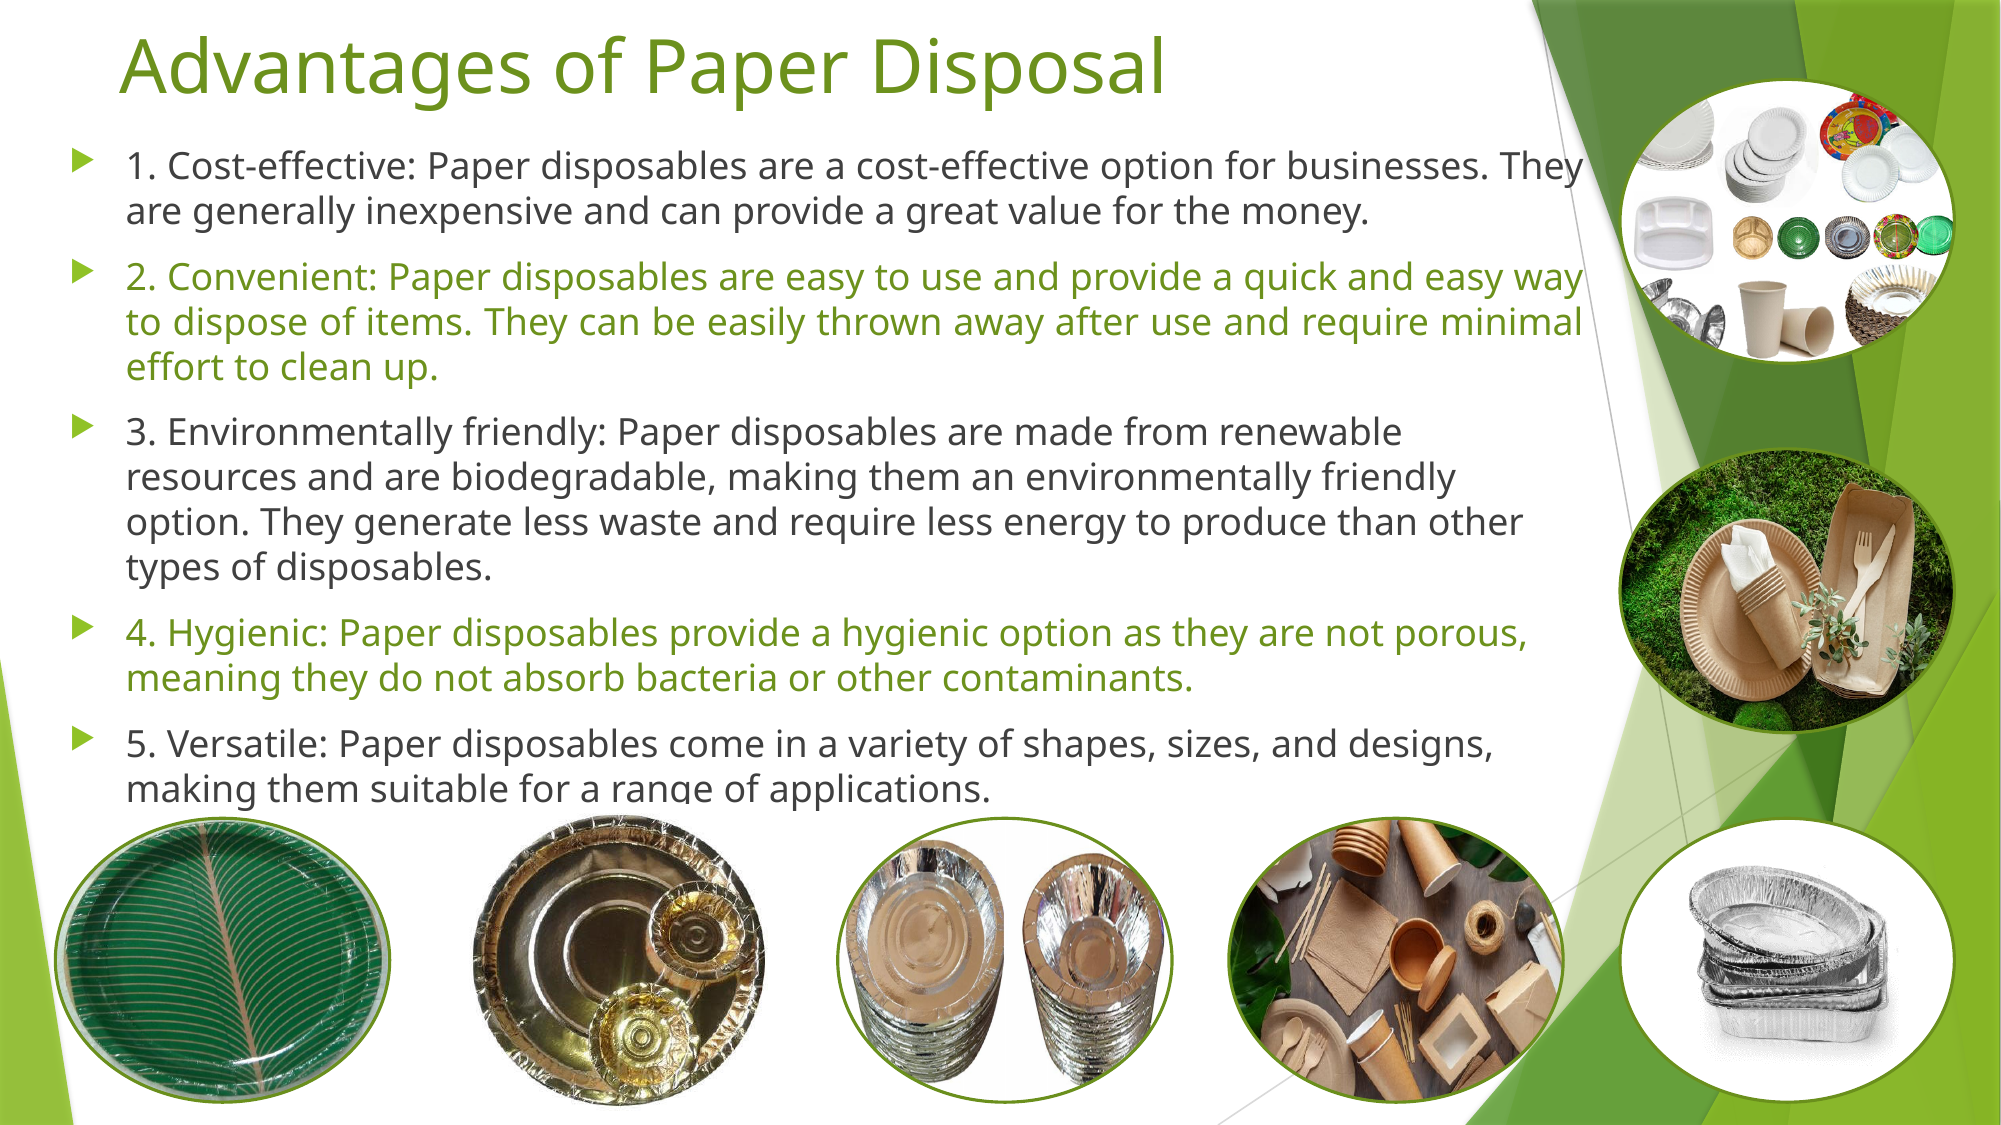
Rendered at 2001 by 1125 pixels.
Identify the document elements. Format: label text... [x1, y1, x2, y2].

text_box [1618, 447, 1956, 735]
title Advantages of Paper Disposal [104, 11, 1766, 134]
text_box [1227, 816, 1565, 1104]
text_box [1618, 77, 1956, 365]
text_box [836, 816, 1174, 1104]
picture [467, 803, 774, 1115]
text_box [53, 816, 392, 1104]
list 1. Cost-effective: Paper disposables are a cost-effective option for businesses. They are generally inexpensive and can provide a great value for the money. 2. Convenient: Paper disposables are easy to use and provide a quick and easy way to dispose of items. They can be easily thrown away after use and require minimal effort to clean up. 3. Environmentally friendly: Paper disposables are made from renewable resources and are biodegradable, making them an environmentally friendly option. They generate less waste and require less energy to produce than other types of disposables. 4. Hygienic: Paper disposables provide a hygienic option as they are not porous, meaning they do not absorb bacteria or other contaminants. 5. Versatile: Paper disposables come in a variety of shapes, sizes, and designs, making them suitable for a range of applications. [54, 134, 1600, 842]
text_box [1618, 816, 1956, 1104]
